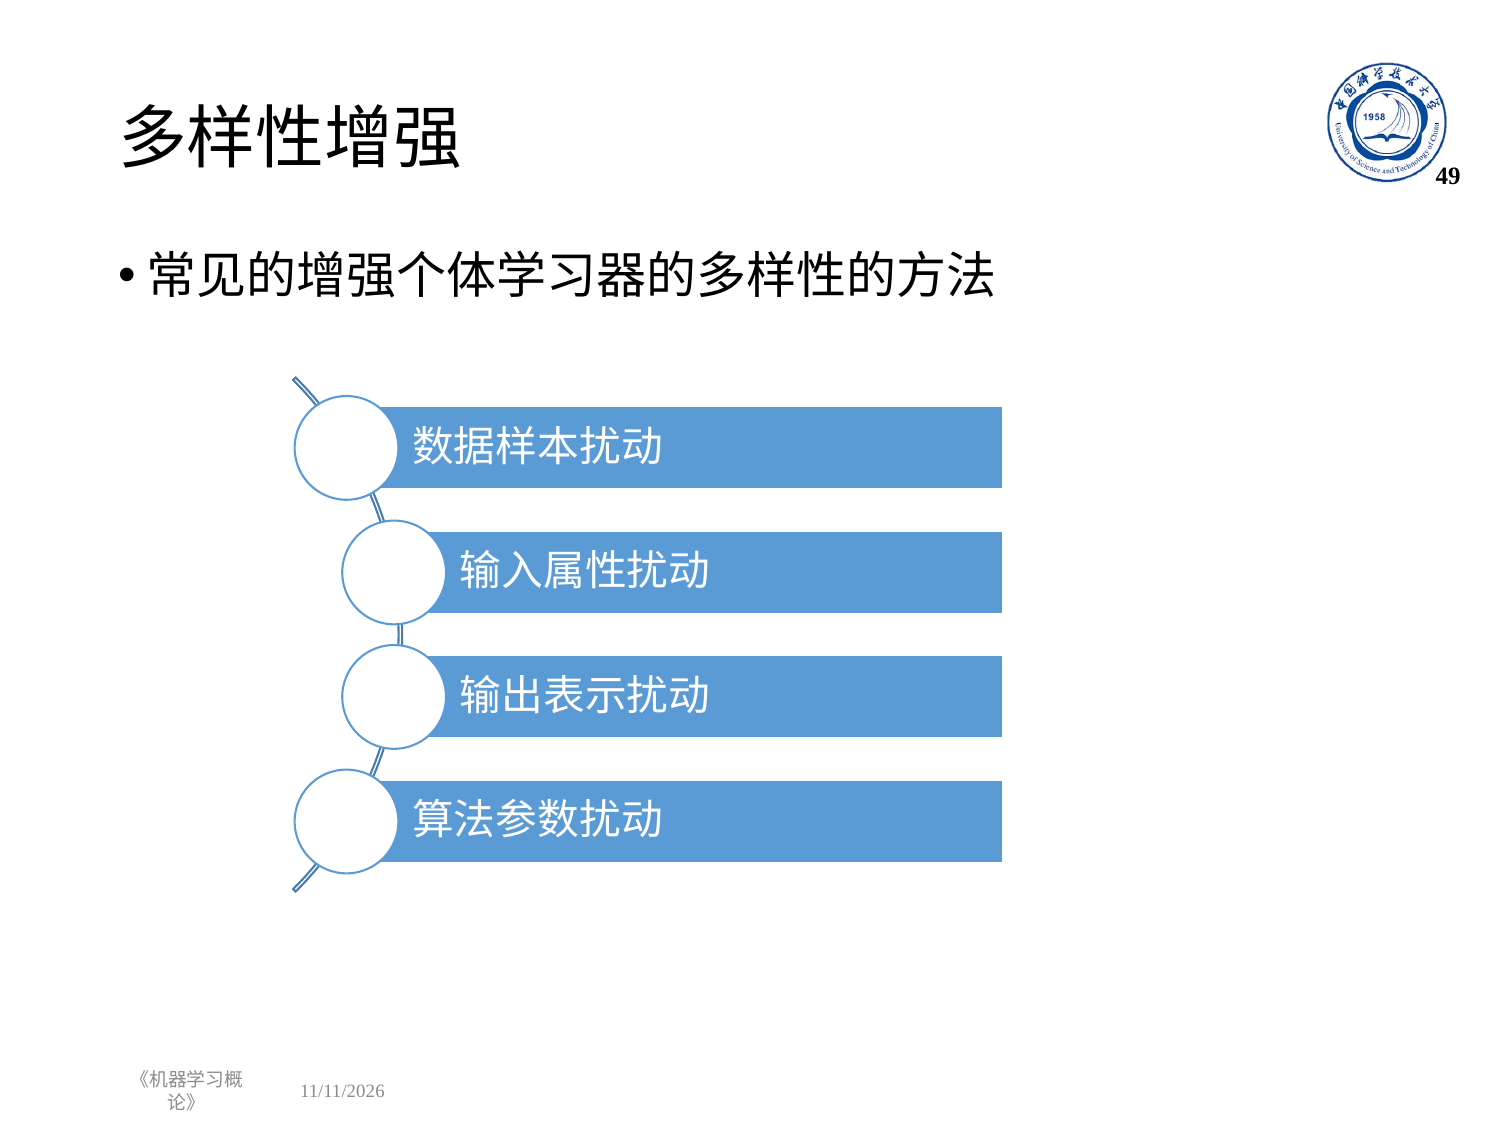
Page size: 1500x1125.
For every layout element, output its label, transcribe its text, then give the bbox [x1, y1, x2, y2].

picture [1397, 59, 1450, 144]
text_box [285, 364, 1011, 905]
list 常见的增强个体学习器的多样性的方法 [103, 243, 1397, 1053]
title 多样性增强 [103, 59, 1397, 221]
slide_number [285, 1068, 422, 1113]
footer 《机器学习概论》 [104, 1068, 270, 1113]
slide_number 49 [1372, 144, 1476, 205]
